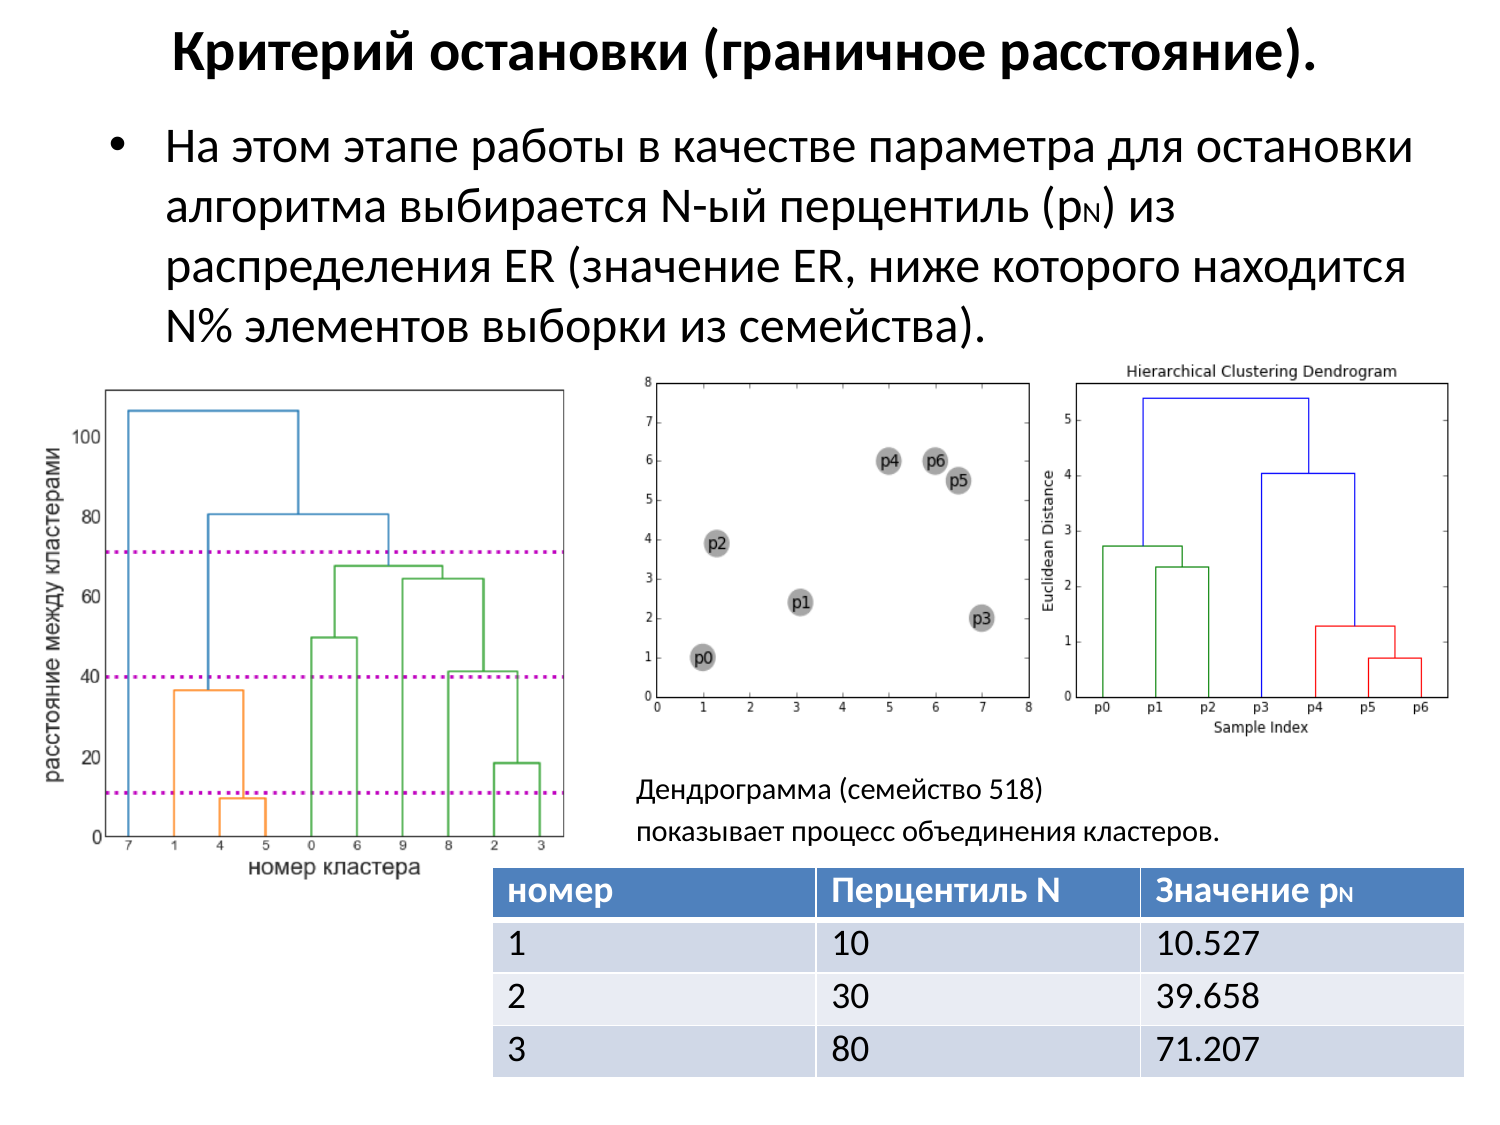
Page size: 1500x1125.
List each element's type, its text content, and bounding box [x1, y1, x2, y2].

table_cell 39.658 [1141, 974, 1464, 1025]
table_header номер [493, 868, 815, 917]
table_cell 3 [493, 1026, 815, 1077]
table_cell 10 [817, 923, 1140, 972]
table_cell 71.207 [1141, 1026, 1464, 1077]
table_cell 10.527 [1141, 923, 1464, 972]
picture [632, 351, 1460, 751]
table_header Значение pN [1141, 868, 1464, 917]
picture [34, 374, 603, 891]
title Критерий остановки (граничное расстояние). [70, 0, 1421, 94]
table_cell 2 [493, 974, 815, 1025]
text_box Дендрограмма (семейство 518) показывает процесс объединения кластеров. [621, 761, 1430, 856]
table_header Перцентиль N [817, 868, 1140, 917]
table_cell 30 [817, 974, 1140, 1025]
table_cell 1 [493, 923, 815, 972]
list На этом этапе работы в качестве параметра для остановки алгоритма выбирается N-ый перцентиль (pN) из распределения ER (значение ER, ниже которого находится N% элементов выборки из семейства). [93, 105, 1444, 848]
table_cell 80 [817, 1026, 1140, 1077]
